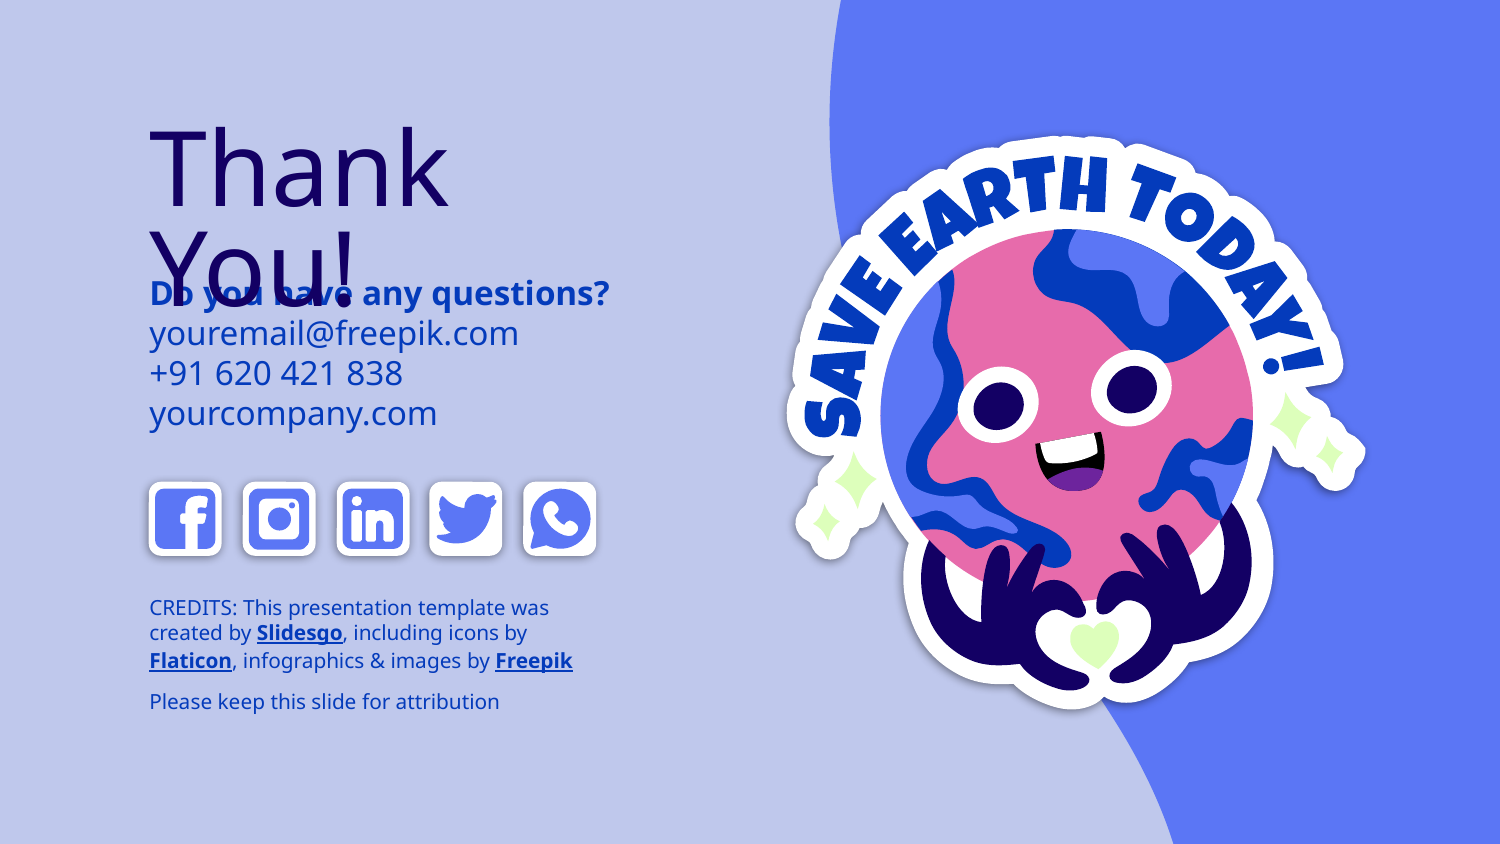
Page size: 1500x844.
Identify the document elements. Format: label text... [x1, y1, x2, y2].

title Thank You! [134, 111, 675, 249]
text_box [242, 481, 316, 556]
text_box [336, 481, 410, 556]
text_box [429, 481, 503, 556]
text_box Please keep this slide for attribution [134, 677, 627, 725]
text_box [148, 481, 222, 556]
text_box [523, 481, 597, 556]
subtitle Do you have any questions? youremail@freepik.com +91 620 421 838 yourcompany.com [134, 257, 651, 453]
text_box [786, 135, 1367, 710]
